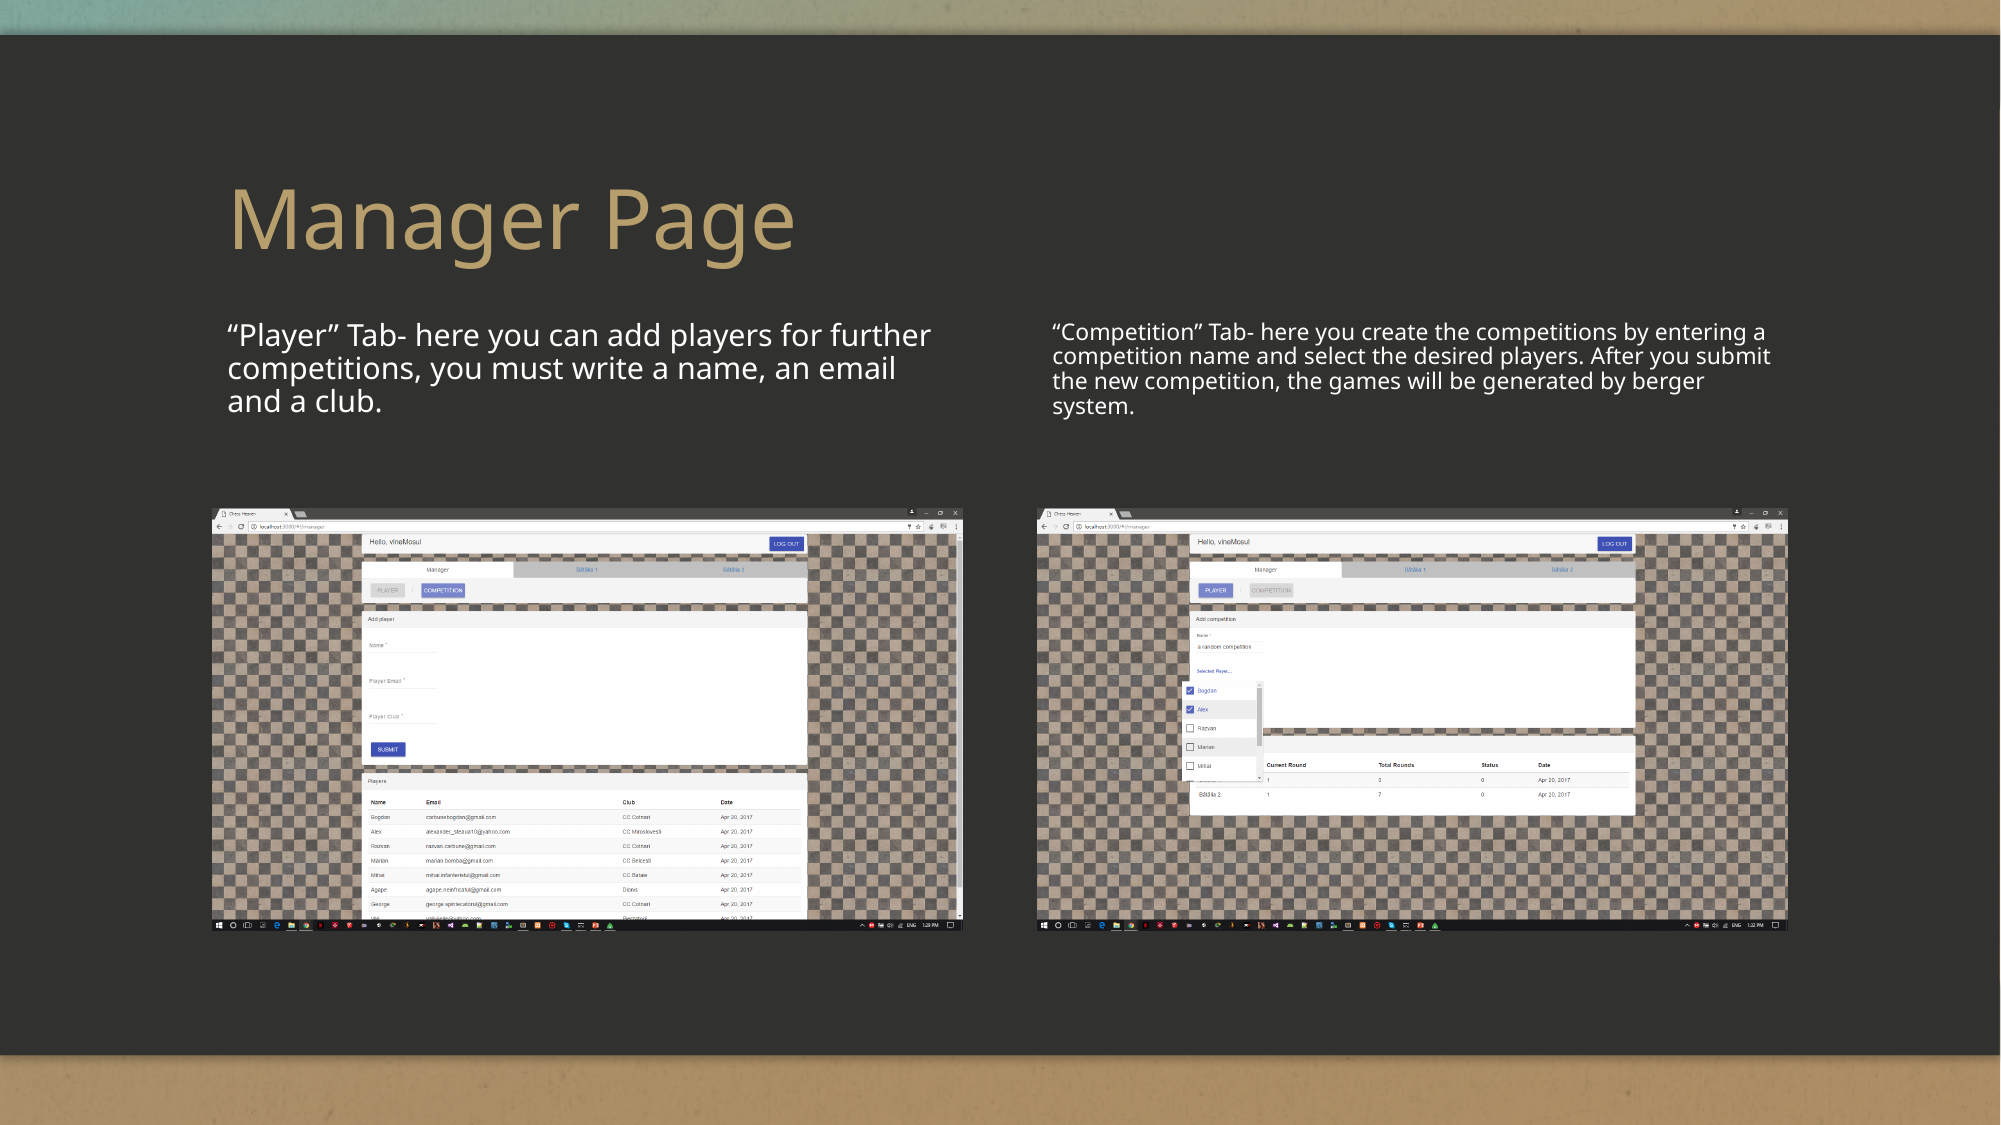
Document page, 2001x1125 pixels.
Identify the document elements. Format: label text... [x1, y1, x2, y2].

title Manager Page [212, 68, 1788, 275]
list “Competition” Tab- here you create the competitions by entering a competition name and select the desired players. After you submit the new competition, the games will be generated by berger system. [1037, 312, 1788, 428]
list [212, 508, 963, 931]
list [1037, 508, 1788, 931]
list “Player” Tab- here you can add players for further competitions, you must write a name, an email and a club. [212, 312, 963, 428]
picture [0, 0, 2001, 1125]
